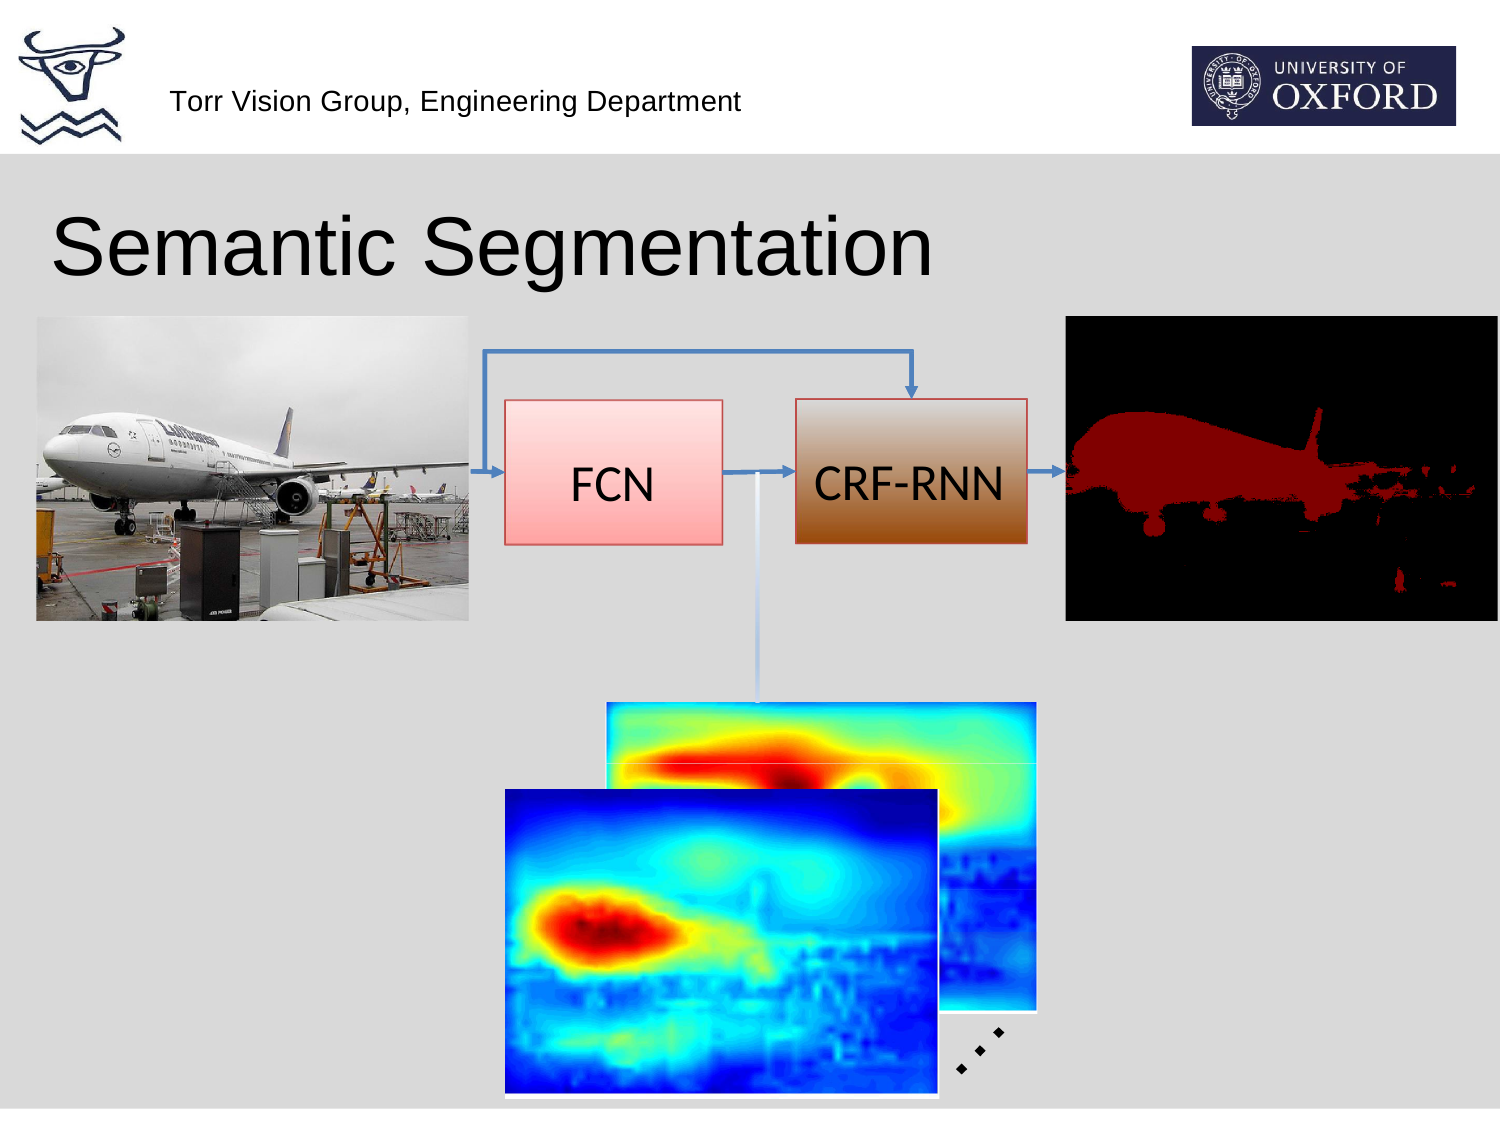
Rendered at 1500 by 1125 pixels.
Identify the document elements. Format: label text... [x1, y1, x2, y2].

text_box [505, 789, 940, 1099]
text_box FCN [568, 449, 659, 512]
picture [1191, 46, 1457, 126]
text_box [18, 24, 126, 147]
text_box [504, 399, 724, 546]
text_box [722, 464, 797, 478]
text_box [955, 1063, 968, 1075]
text_box [795, 472, 1028, 545]
text_box [605, 702, 1038, 1014]
text_box [0, 153, 1500, 1109]
text_box [487, 465, 506, 479]
text_box [797, 400, 1026, 542]
text_box [1065, 316, 1498, 621]
text_box [506, 402, 721, 543]
text_box [974, 1045, 986, 1057]
text_box [36, 316, 469, 621]
text_box [470, 349, 919, 474]
text_box Torr Vision Group, Engineering Department [167, 82, 761, 118]
text_box CRF-RNN [812, 447, 1011, 511]
text_box [993, 1027, 1005, 1039]
text_box [755, 472, 760, 703]
text_box [1026, 464, 1066, 478]
title Semantic Segmentation [48, 188, 1452, 377]
